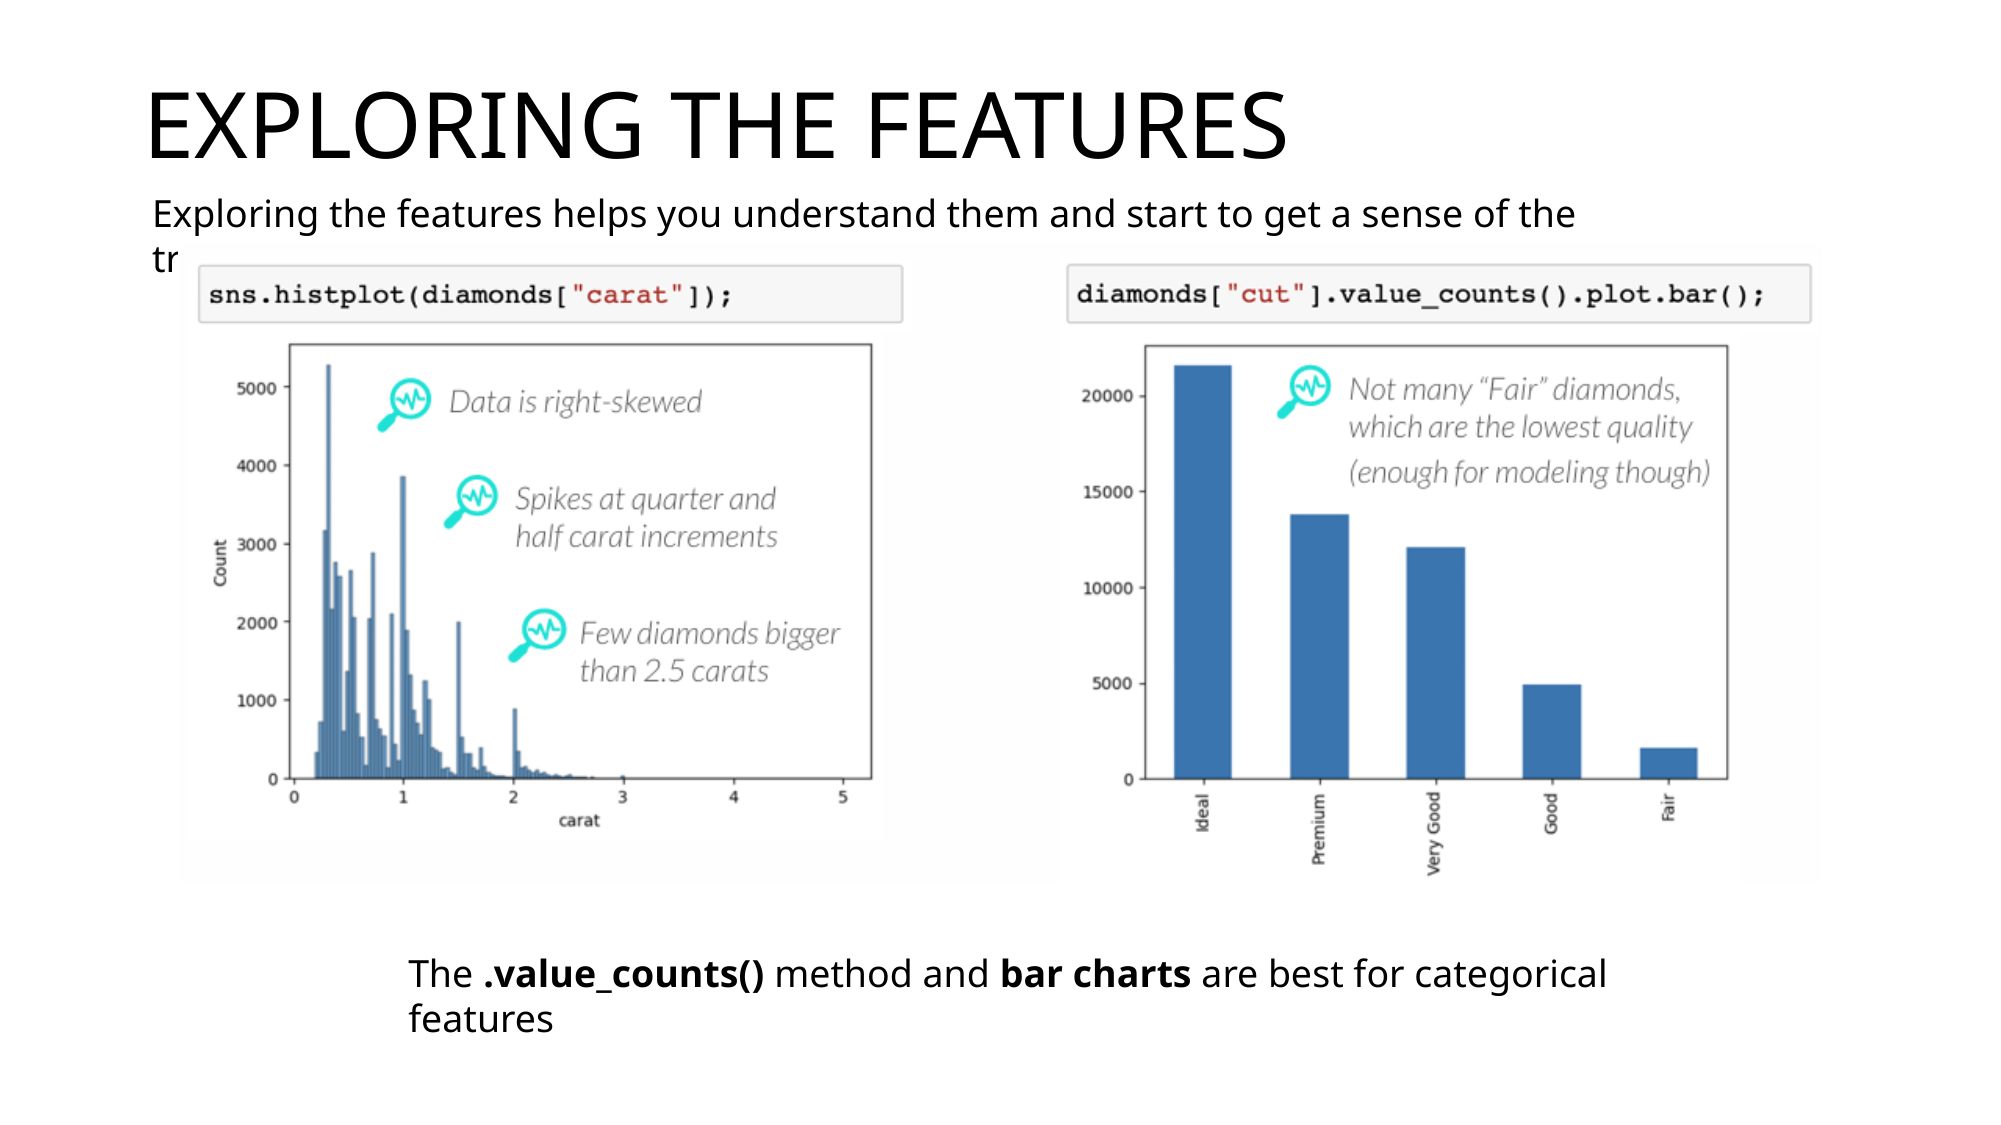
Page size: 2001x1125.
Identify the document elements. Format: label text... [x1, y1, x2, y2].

text_box The .value_counts() method and bar charts are best for categorical features [393, 942, 1686, 1048]
title EXPLORING THE FEATURES [129, 59, 1863, 199]
picture [178, 242, 1822, 883]
text_box Exploring the features helps you understand them and start to get a sense of the transformations you may need to apply to each one [137, 182, 1752, 288]
